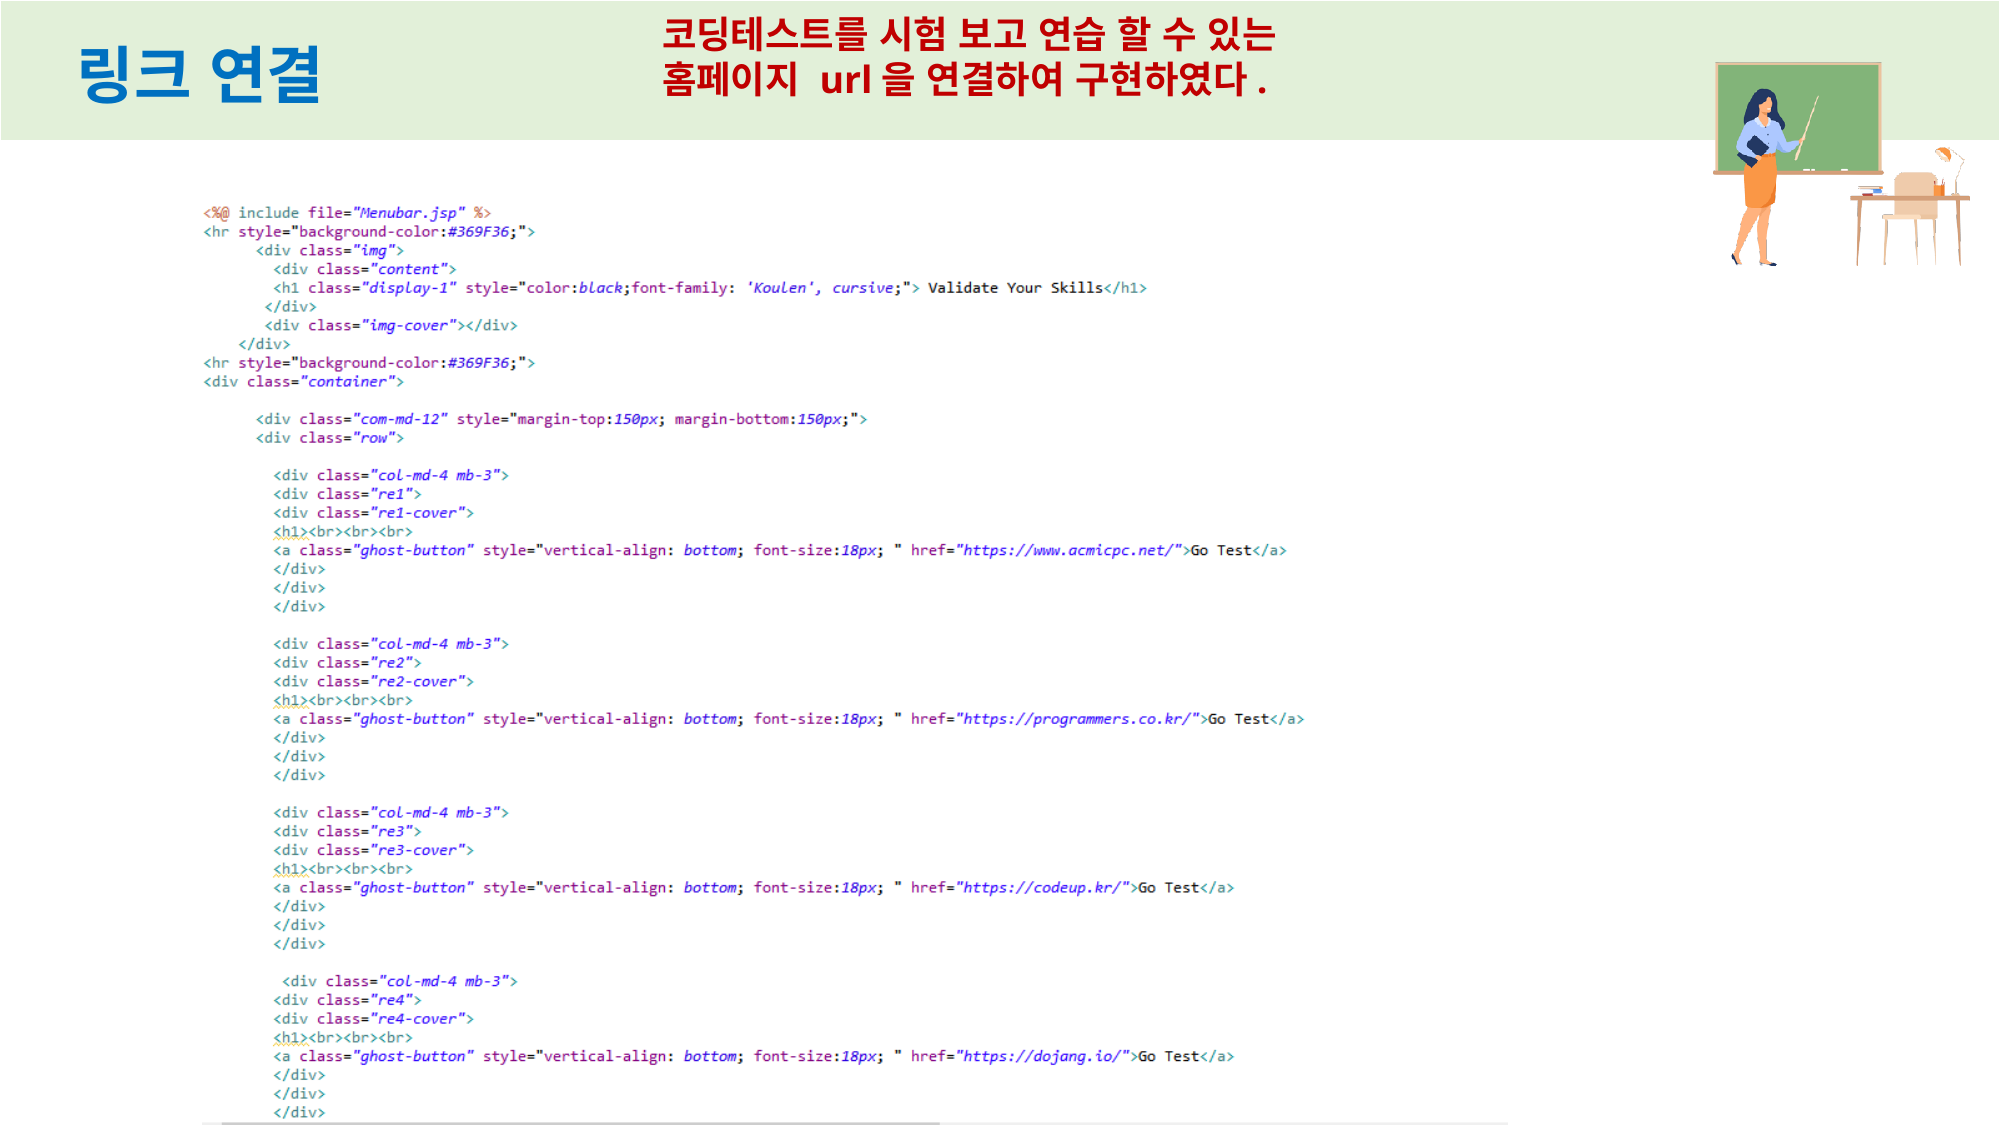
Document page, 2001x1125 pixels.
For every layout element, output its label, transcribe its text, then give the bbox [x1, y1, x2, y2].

text_box 링크 연결 [62, 29, 650, 119]
picture [202, 203, 1509, 1125]
text_box 코딩테스트를 시험 보고 연습 할 수 있는 홈페이지 url을 연결하여 구현하였다. [649, 4, 1740, 108]
picture [1599, 8, 2001, 292]
